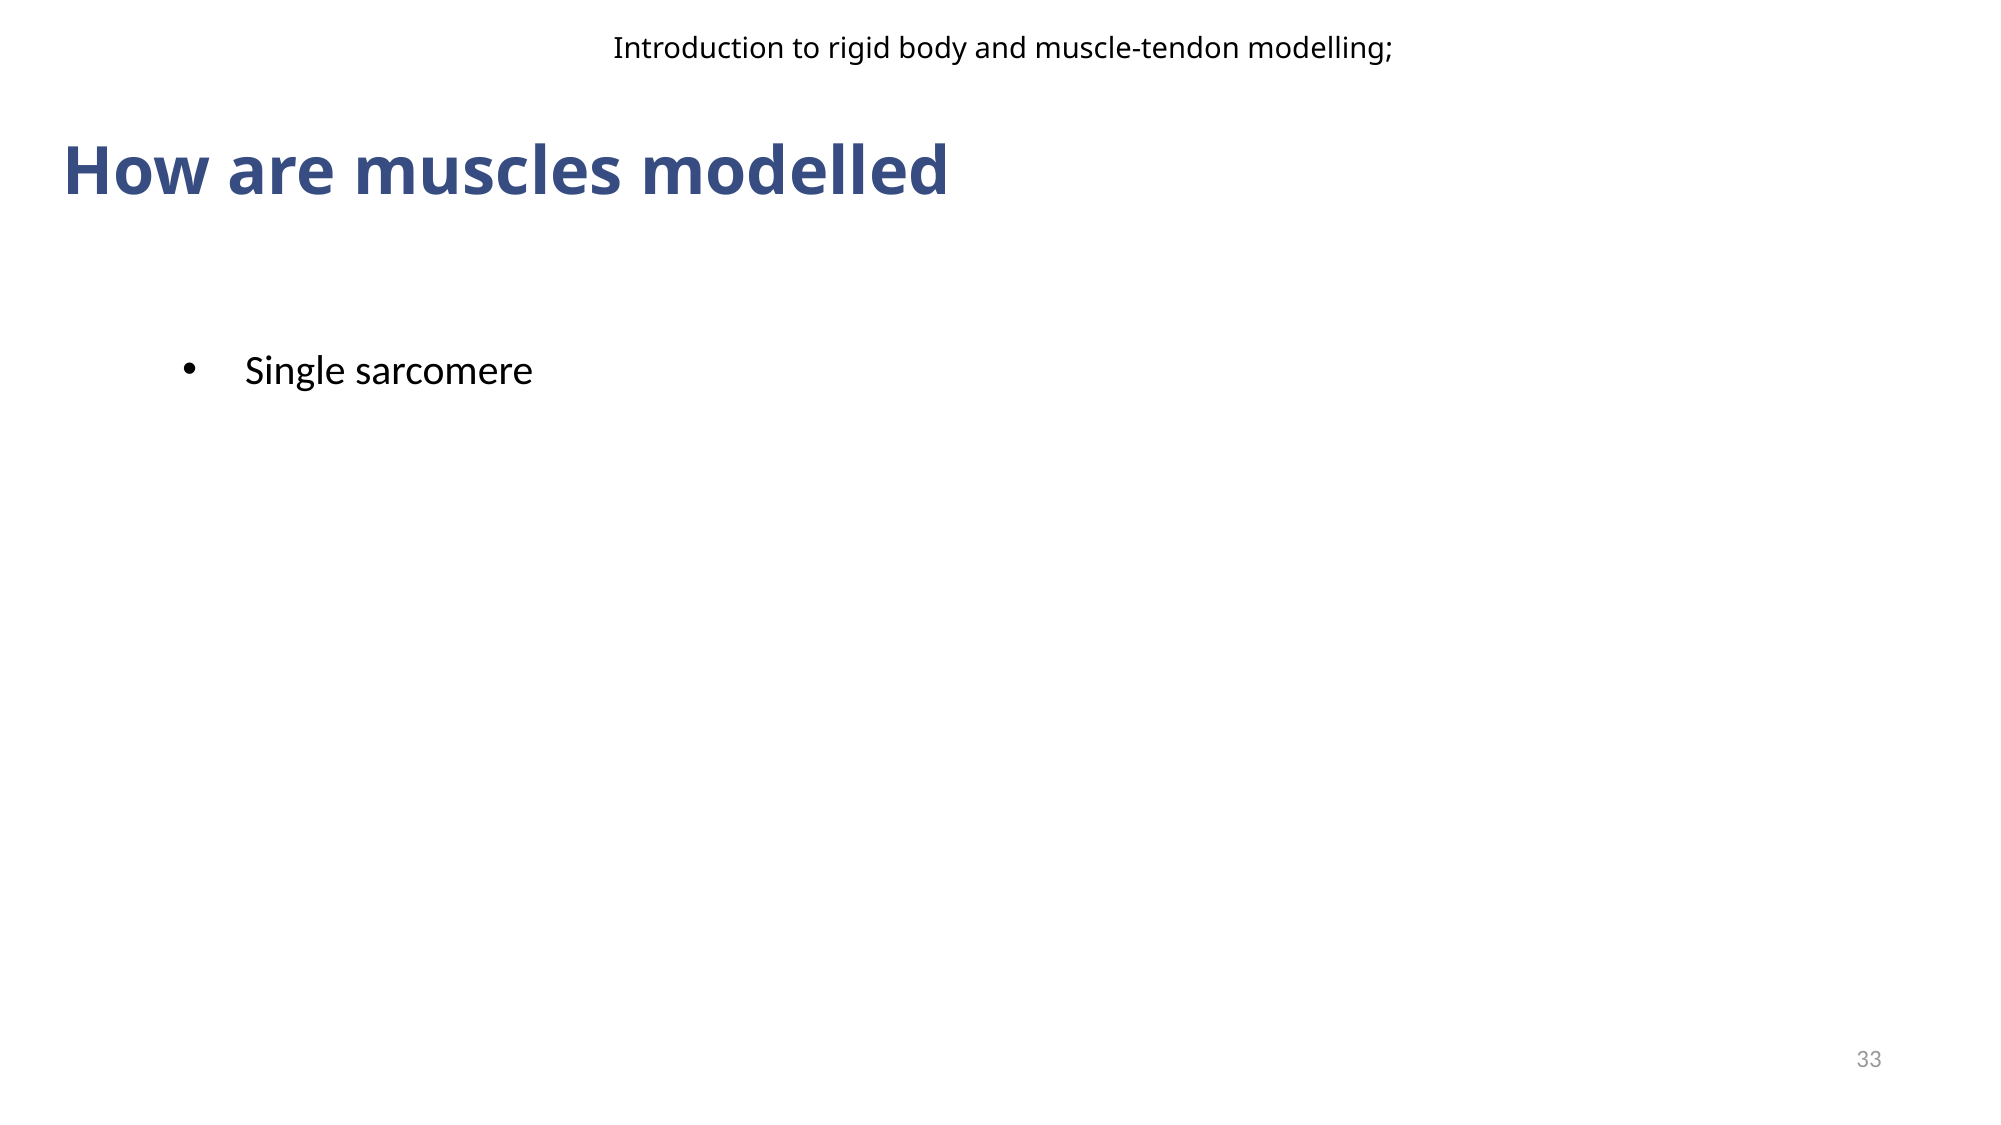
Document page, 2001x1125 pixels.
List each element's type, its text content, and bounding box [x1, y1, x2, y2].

slide_number 33 [1375, 1042, 1882, 1103]
list Single sarcomere [167, 285, 1860, 948]
title How are muscles modelled [47, 120, 1164, 230]
text_box Introduction to rigid body and muscle-tendon modelling; [335, 22, 1665, 72]
